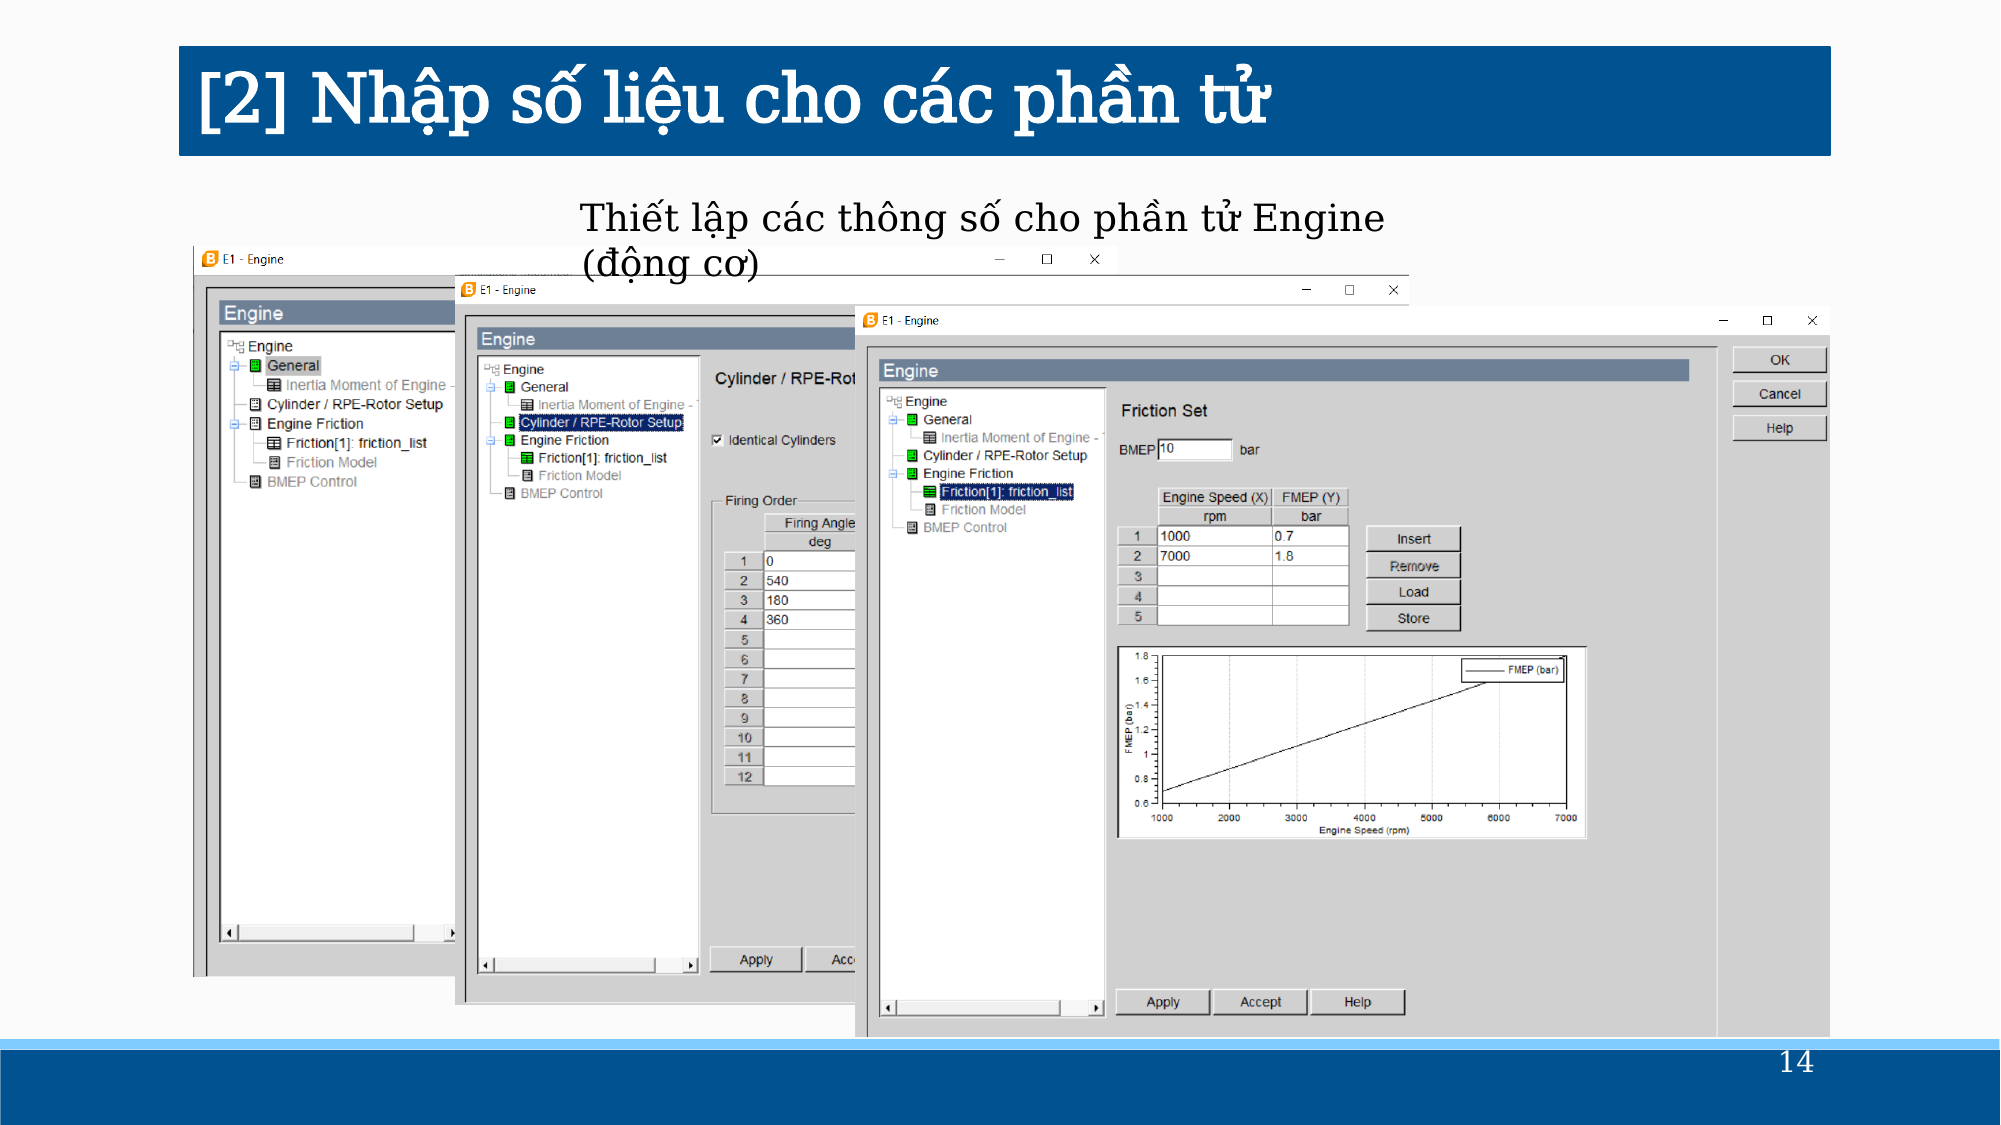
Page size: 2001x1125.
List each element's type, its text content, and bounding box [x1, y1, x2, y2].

slide_number 14 [1607, 1047, 1830, 1097]
text_box [2] Nhập số liệu cho các phần tử [179, 46, 1831, 156]
text_box Thiết lập các thông số cho phần tử Engine (động cơ) [565, 187, 1445, 292]
picture [193, 245, 1831, 1038]
